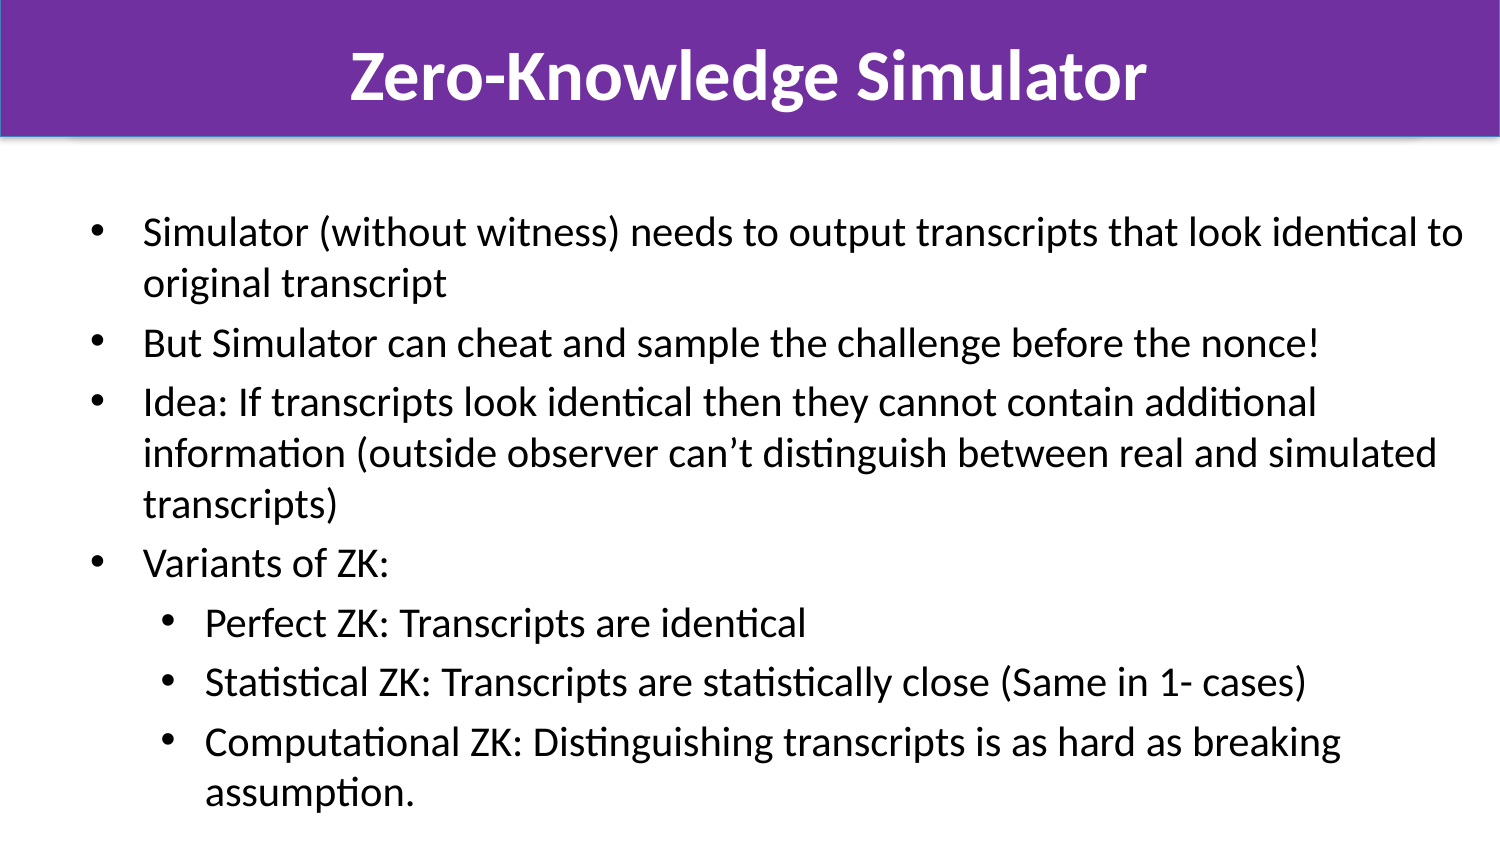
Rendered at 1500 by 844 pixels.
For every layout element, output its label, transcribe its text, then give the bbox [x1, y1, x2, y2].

title Zero-Knowledge Simulator [75, 20, 1425, 123]
